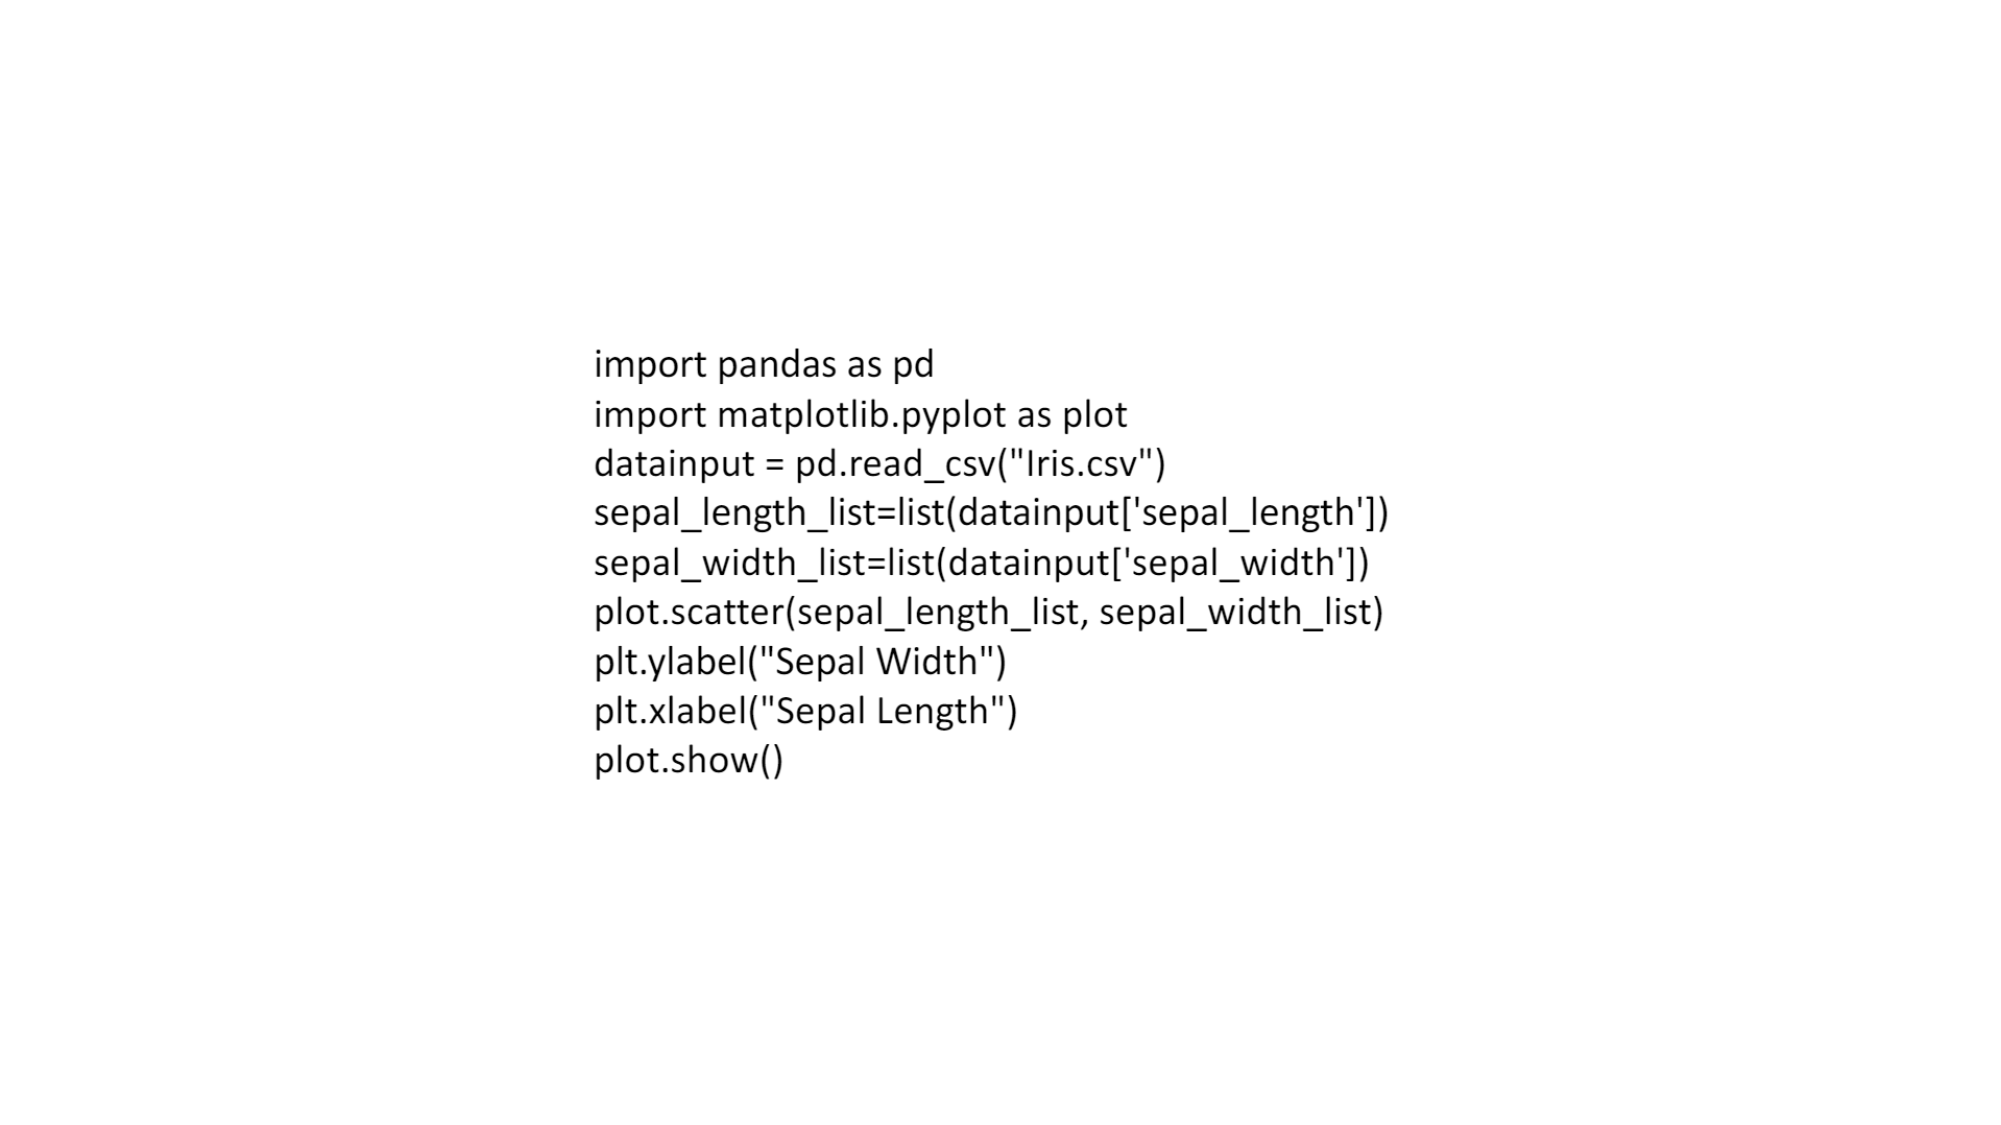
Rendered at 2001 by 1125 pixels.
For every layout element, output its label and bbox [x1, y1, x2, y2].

picture [555, 311, 1445, 814]
